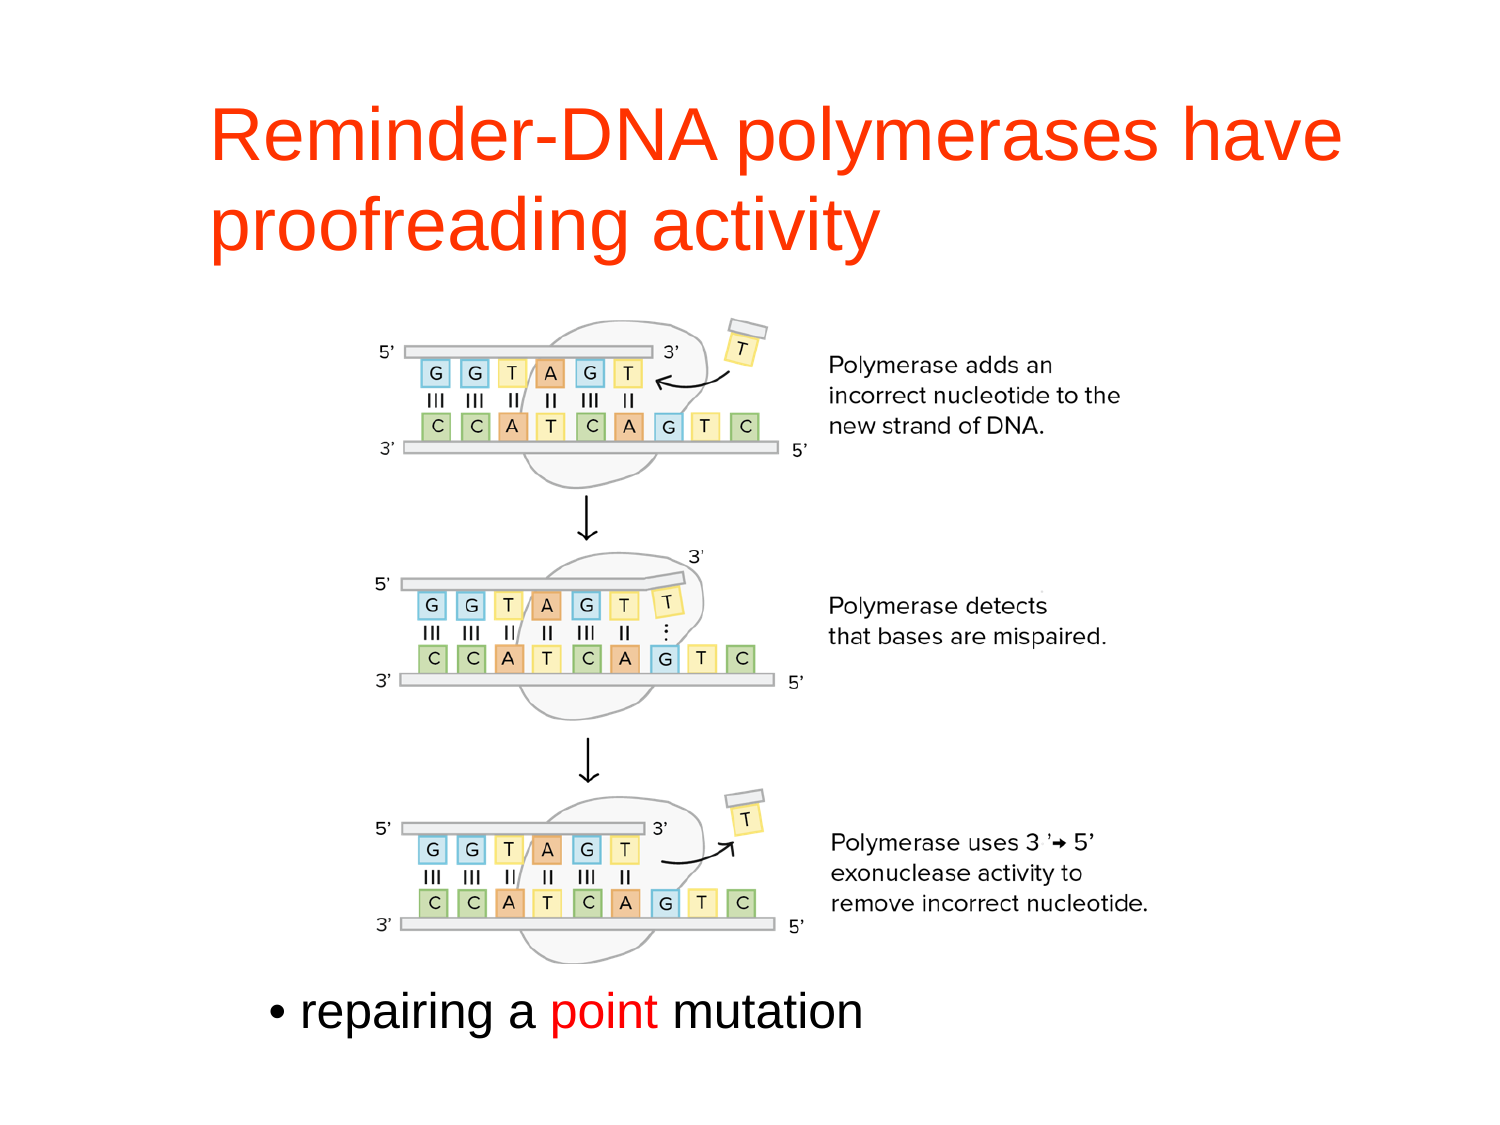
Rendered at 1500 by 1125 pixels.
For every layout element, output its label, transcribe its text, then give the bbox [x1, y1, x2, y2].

text_box • repairing a point mutation [253, 971, 1004, 1046]
picture [325, 274, 1175, 965]
text_box Reminder-DNA polymerases have proofreading activity [194, 78, 1376, 273]
